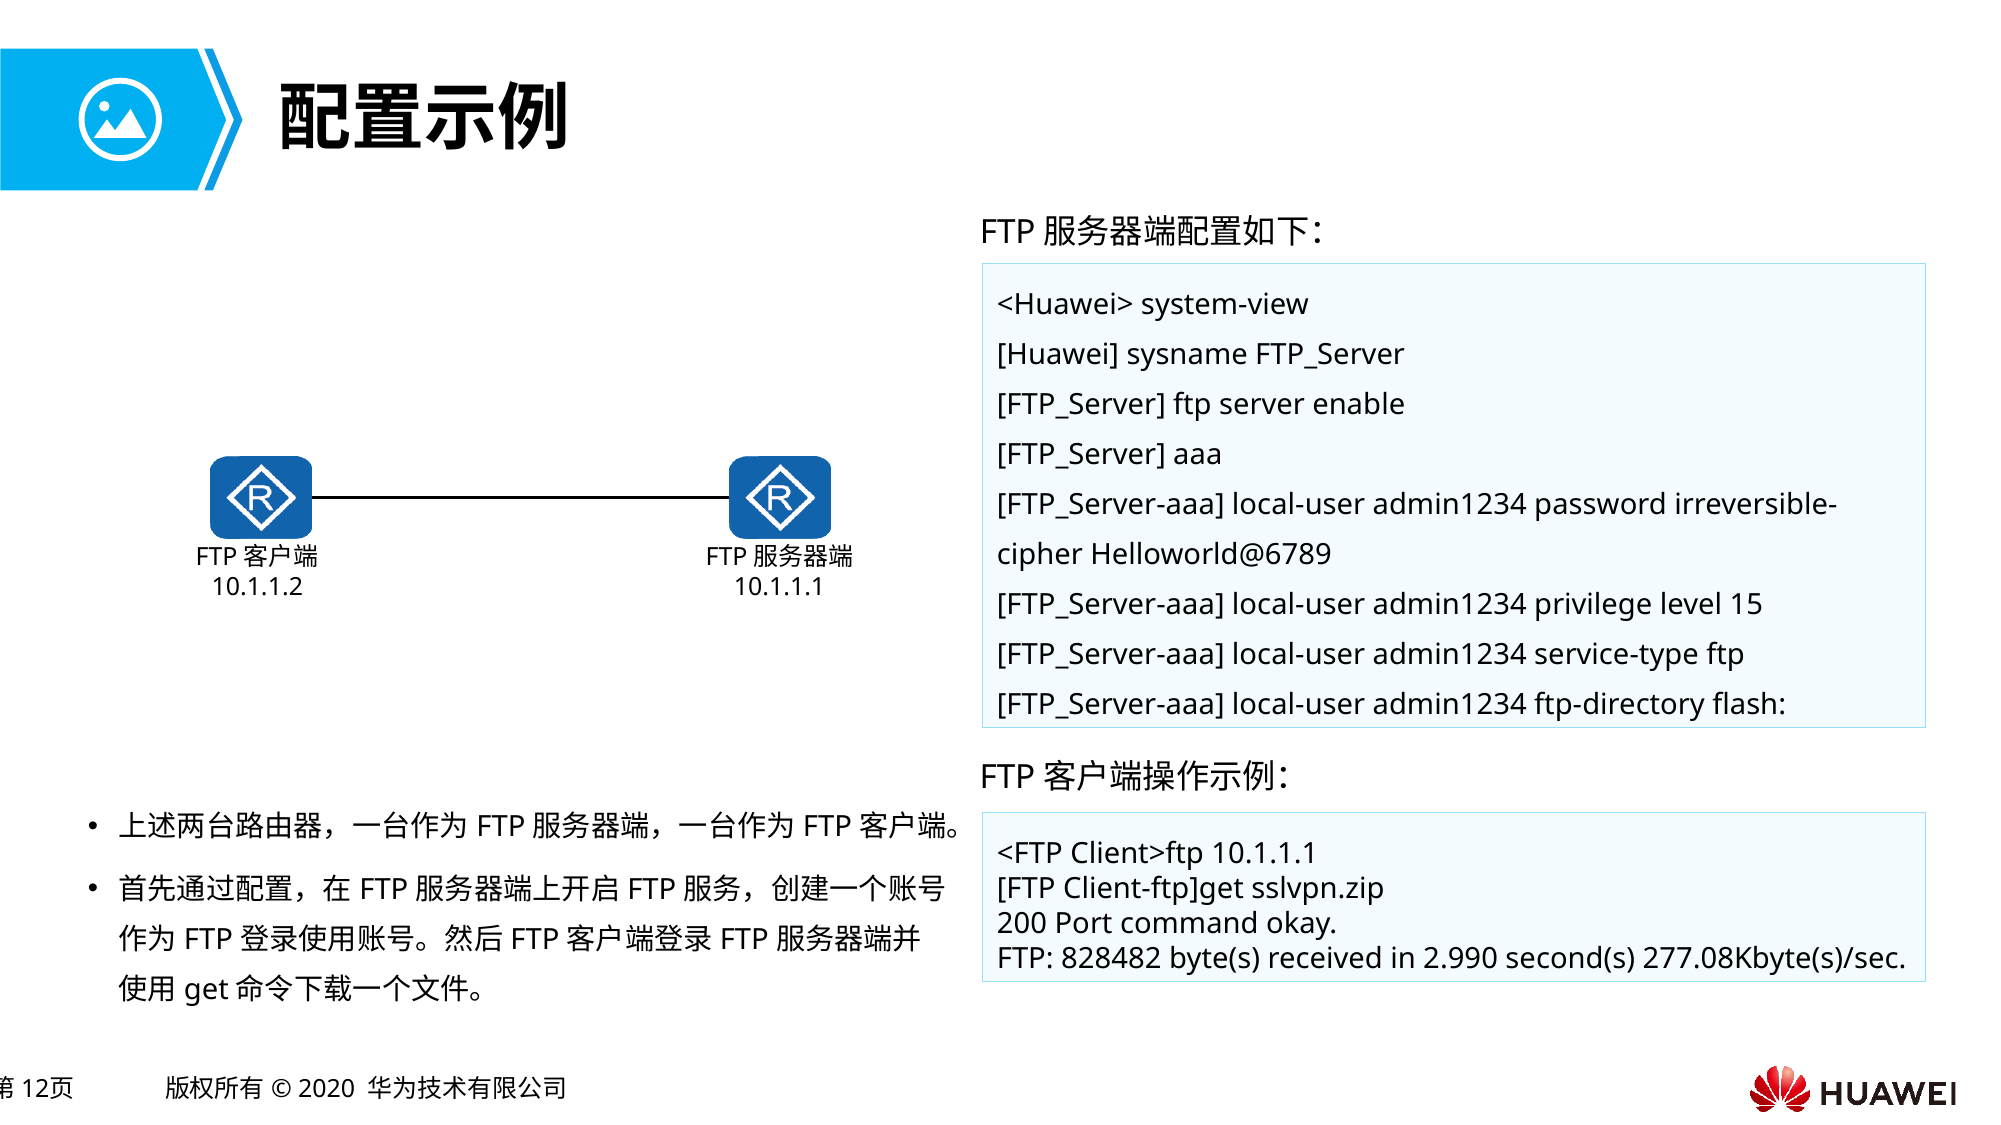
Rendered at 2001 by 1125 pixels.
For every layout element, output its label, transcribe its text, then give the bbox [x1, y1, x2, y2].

text_box <Huawei> system-view [Huawei] sysname FTP_Server [FTP_Server] ftp server enable [FTP_Server] aaa [FTP_Server-aaa] local-user admin1234 password irreversible-cipher Helloworld@6789 [FTP_Server-aaa] local-user admin1234 privilege level 15 [FTP_Server-aaa] local-user admin1234 service-type ftp [FTP_Server-aaa] local-user admin1234 ftp-directory flash: [982, 263, 1926, 728]
text_box FTP服务器端配置如下： [965, 203, 1358, 258]
text_box 上述两台路由器，一台作为FTP服务器端，一台作为FTP客户端。 首先通过配置，在FTP服务器端上开启FTP服务，创建一个账号作为FTP登录使用账号。然后FTP客户端登录FTP服务器端并使用get命令下载一个文件。 [73, 785, 965, 1013]
text_box <FTP Client>ftp 10.1.1.1 [FTP Client-ftp]get sslvpn.zip 200 Port command okay. FTP: 828482 byte(s) received in 2.990 second(s) 277.08Kbyte(s)/sec. [982, 812, 1926, 982]
title 配置示例 [261, 67, 1874, 173]
picture [1750, 1066, 1956, 1112]
text_box FTP客户端操作示例： [964, 748, 1325, 803]
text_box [174, 456, 877, 610]
